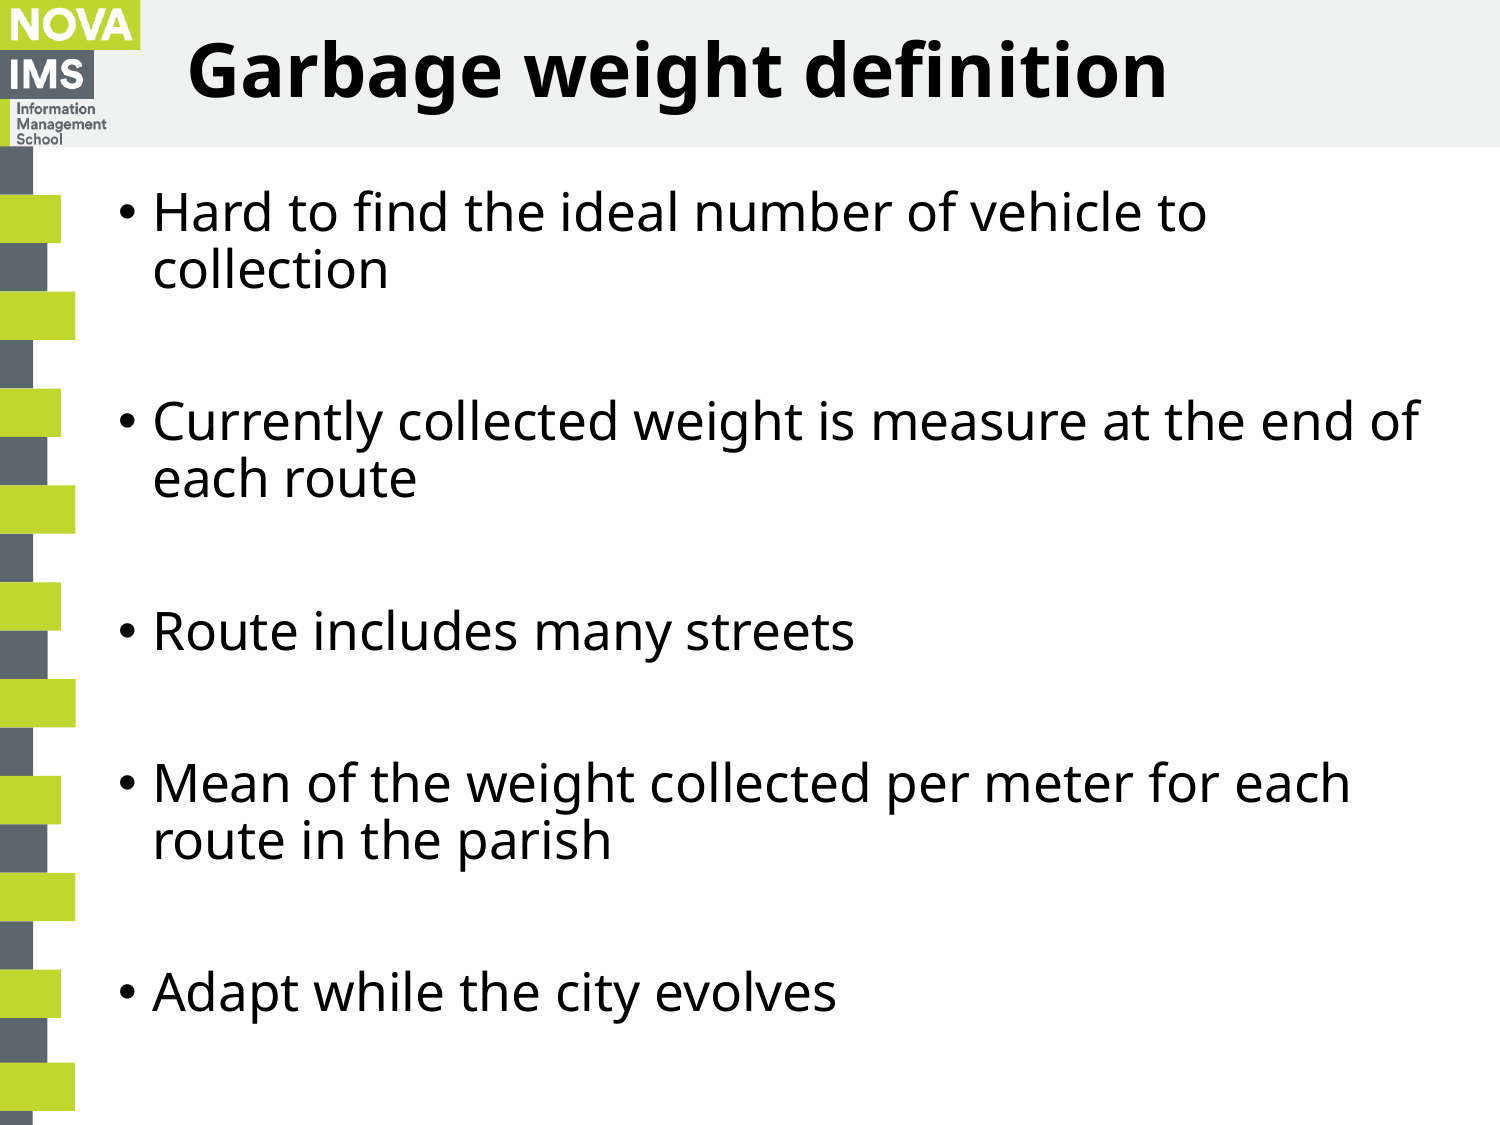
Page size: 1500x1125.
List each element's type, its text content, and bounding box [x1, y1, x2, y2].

title Garbage weight definition [171, 0, 1470, 147]
list Hard to find the ideal number of vehicle to collection Currently collected weight is measure at the end of each route Route includes many streets Mean of the weight collected per meter for each route in the parish Adapt while the city evolves [103, 178, 1470, 1032]
